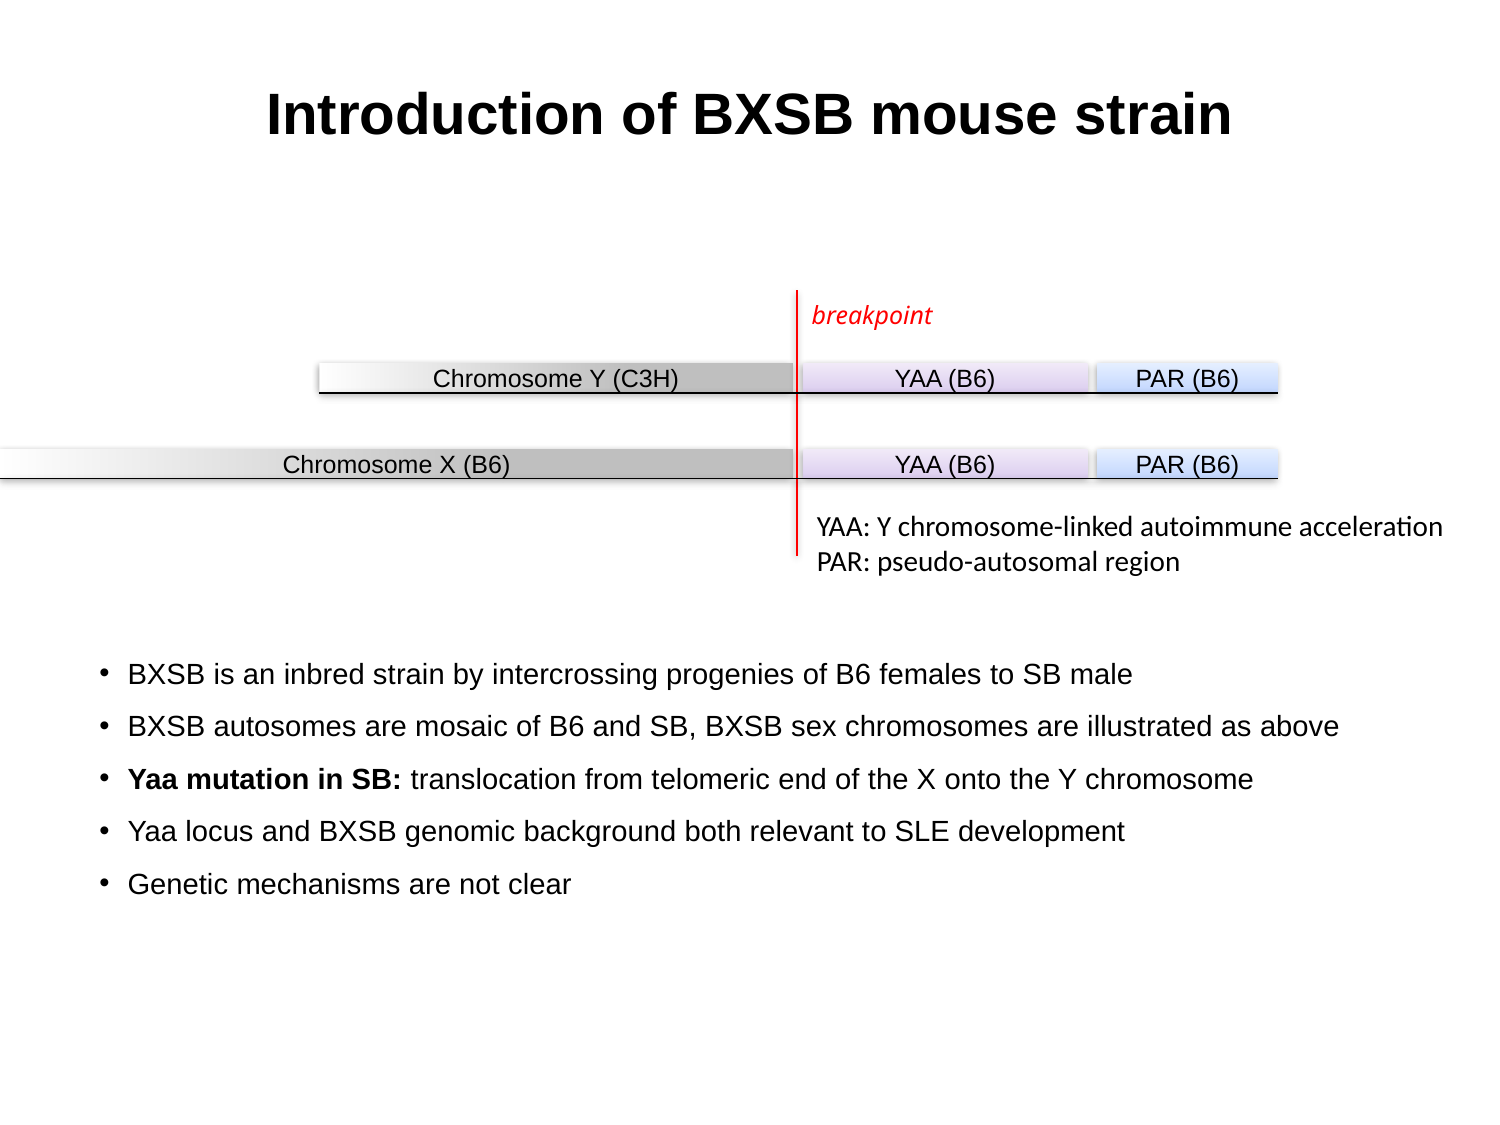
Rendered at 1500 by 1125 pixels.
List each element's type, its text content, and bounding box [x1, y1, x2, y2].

text_box PAR (B6) [1096, 362, 1278, 391]
text_box YAA: Y chromosome-linked autoimmune acceleration PAR: pseudo-autosomal region [802, 499, 1459, 585]
text_box breakpoint [798, 292, 948, 337]
text_box YAA (B6) [803, 448, 1088, 475]
text_box PAR (B6) [1096, 448, 1278, 477]
text_box Chromosome Y (C3H) [319, 362, 790, 391]
text_box YAA (B6) [803, 362, 1088, 390]
text_box Chromosome X (B6) [0, 448, 790, 477]
text_box BXSB is an inbred strain by intercrossing progenies of B6 females to SB male BXSB autosomes are mosaic of B6 and SB, BXSB sex chromosomes are illustrated as above Yaa mutation in SB: translocation from telomeric end of the X onto the Y chromosome Yaa locus and BXSB genomic background both relevant to SLE development Genetic mechanisms are not clear [84, 630, 1434, 908]
text_box Introduction of BXSB mouse strain [74, 42, 1425, 181]
